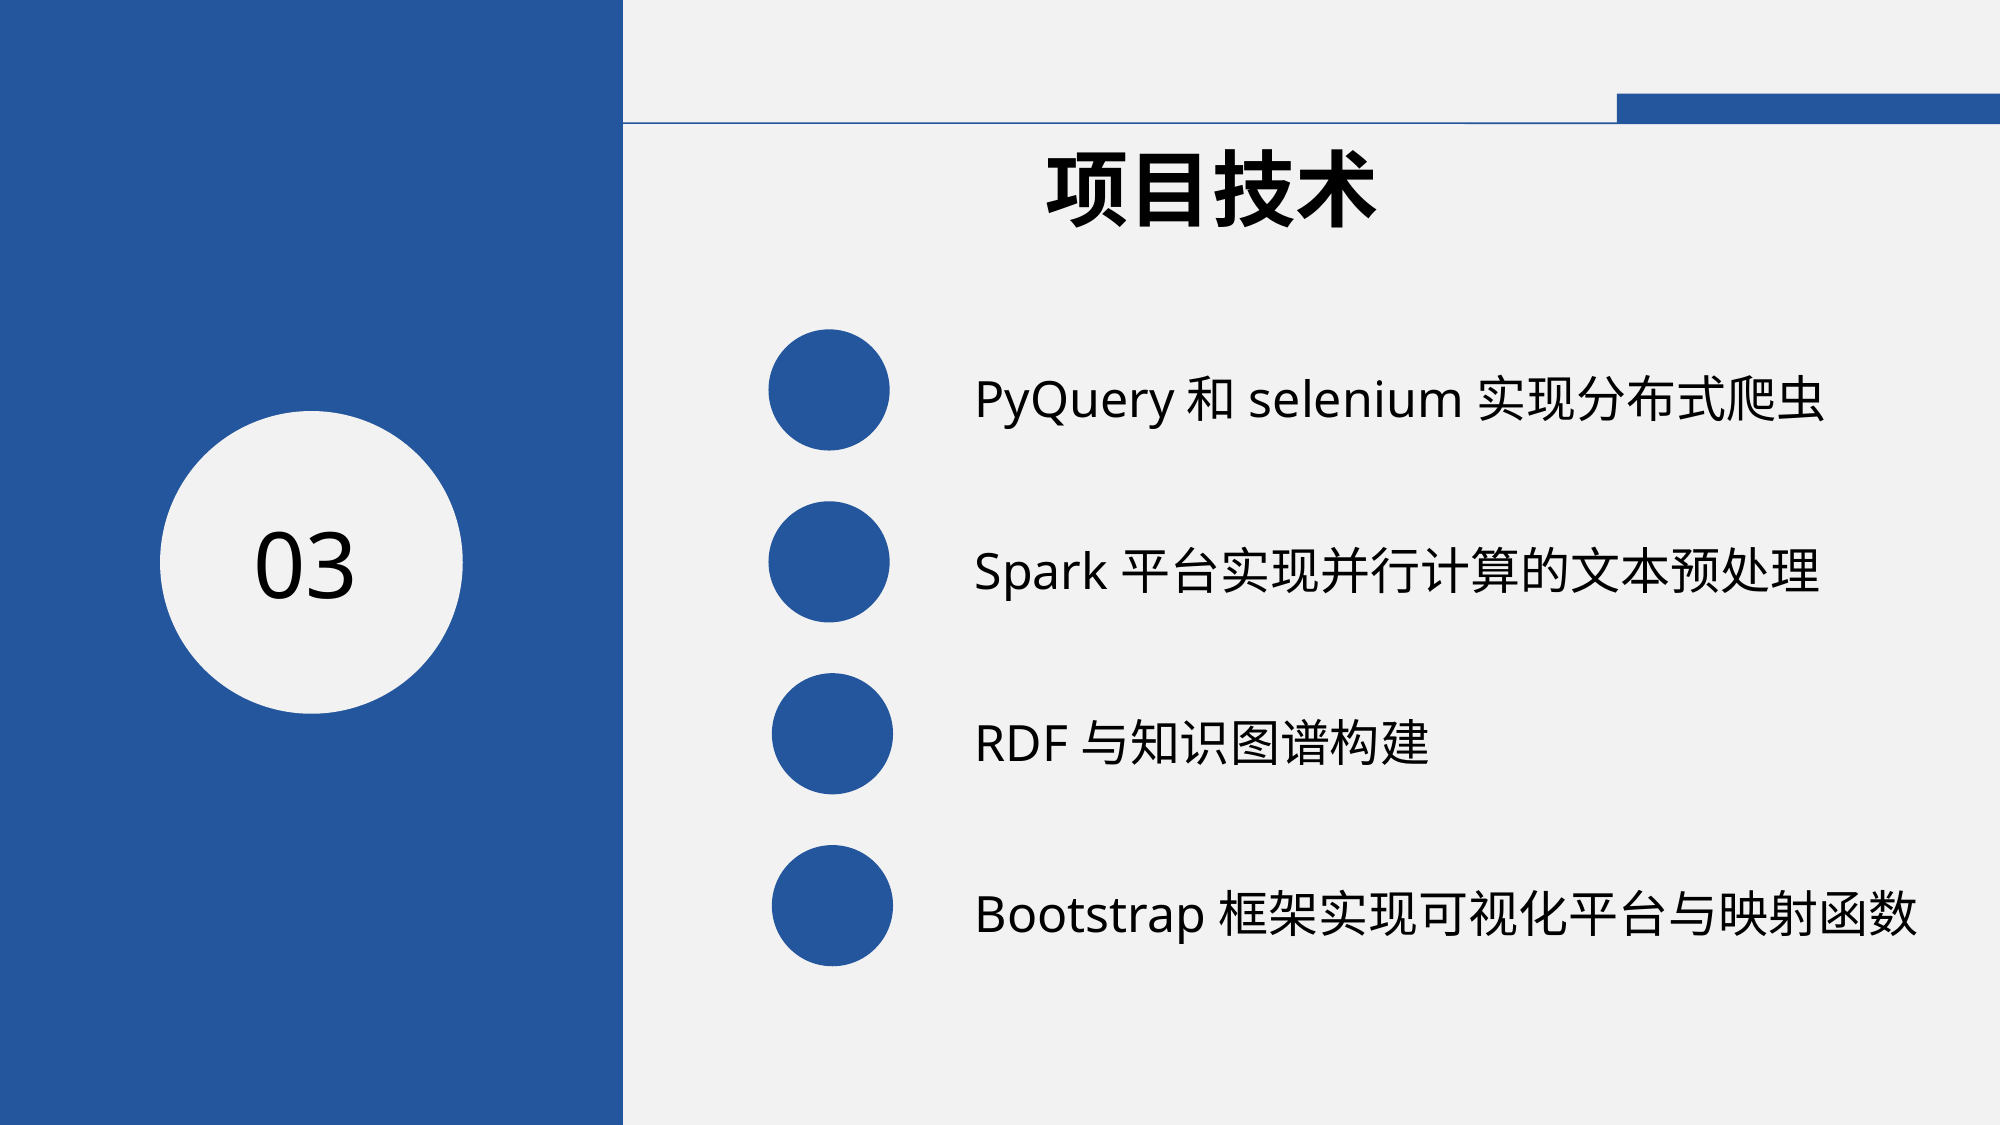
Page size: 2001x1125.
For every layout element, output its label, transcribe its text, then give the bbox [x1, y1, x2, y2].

text_box PyQuery和selenium实现分布式爬虫 [959, 345, 1934, 420]
text_box Spark平台实现并行计算的文本预处理 [959, 516, 1934, 592]
text_box [769, 671, 896, 797]
text_box 项目技术 [1031, 130, 1581, 245]
text_box [769, 842, 896, 969]
text_box 03 [238, 499, 385, 624]
text_box [766, 327, 892, 453]
text_box [0, 0, 625, 1125]
text_box Bootstrap框架实现可视化平台与映射函数 [959, 860, 1934, 936]
text_box RDF与知识图谱构建 [959, 688, 1934, 764]
text_box [157, 408, 465, 716]
text_box [766, 499, 892, 625]
